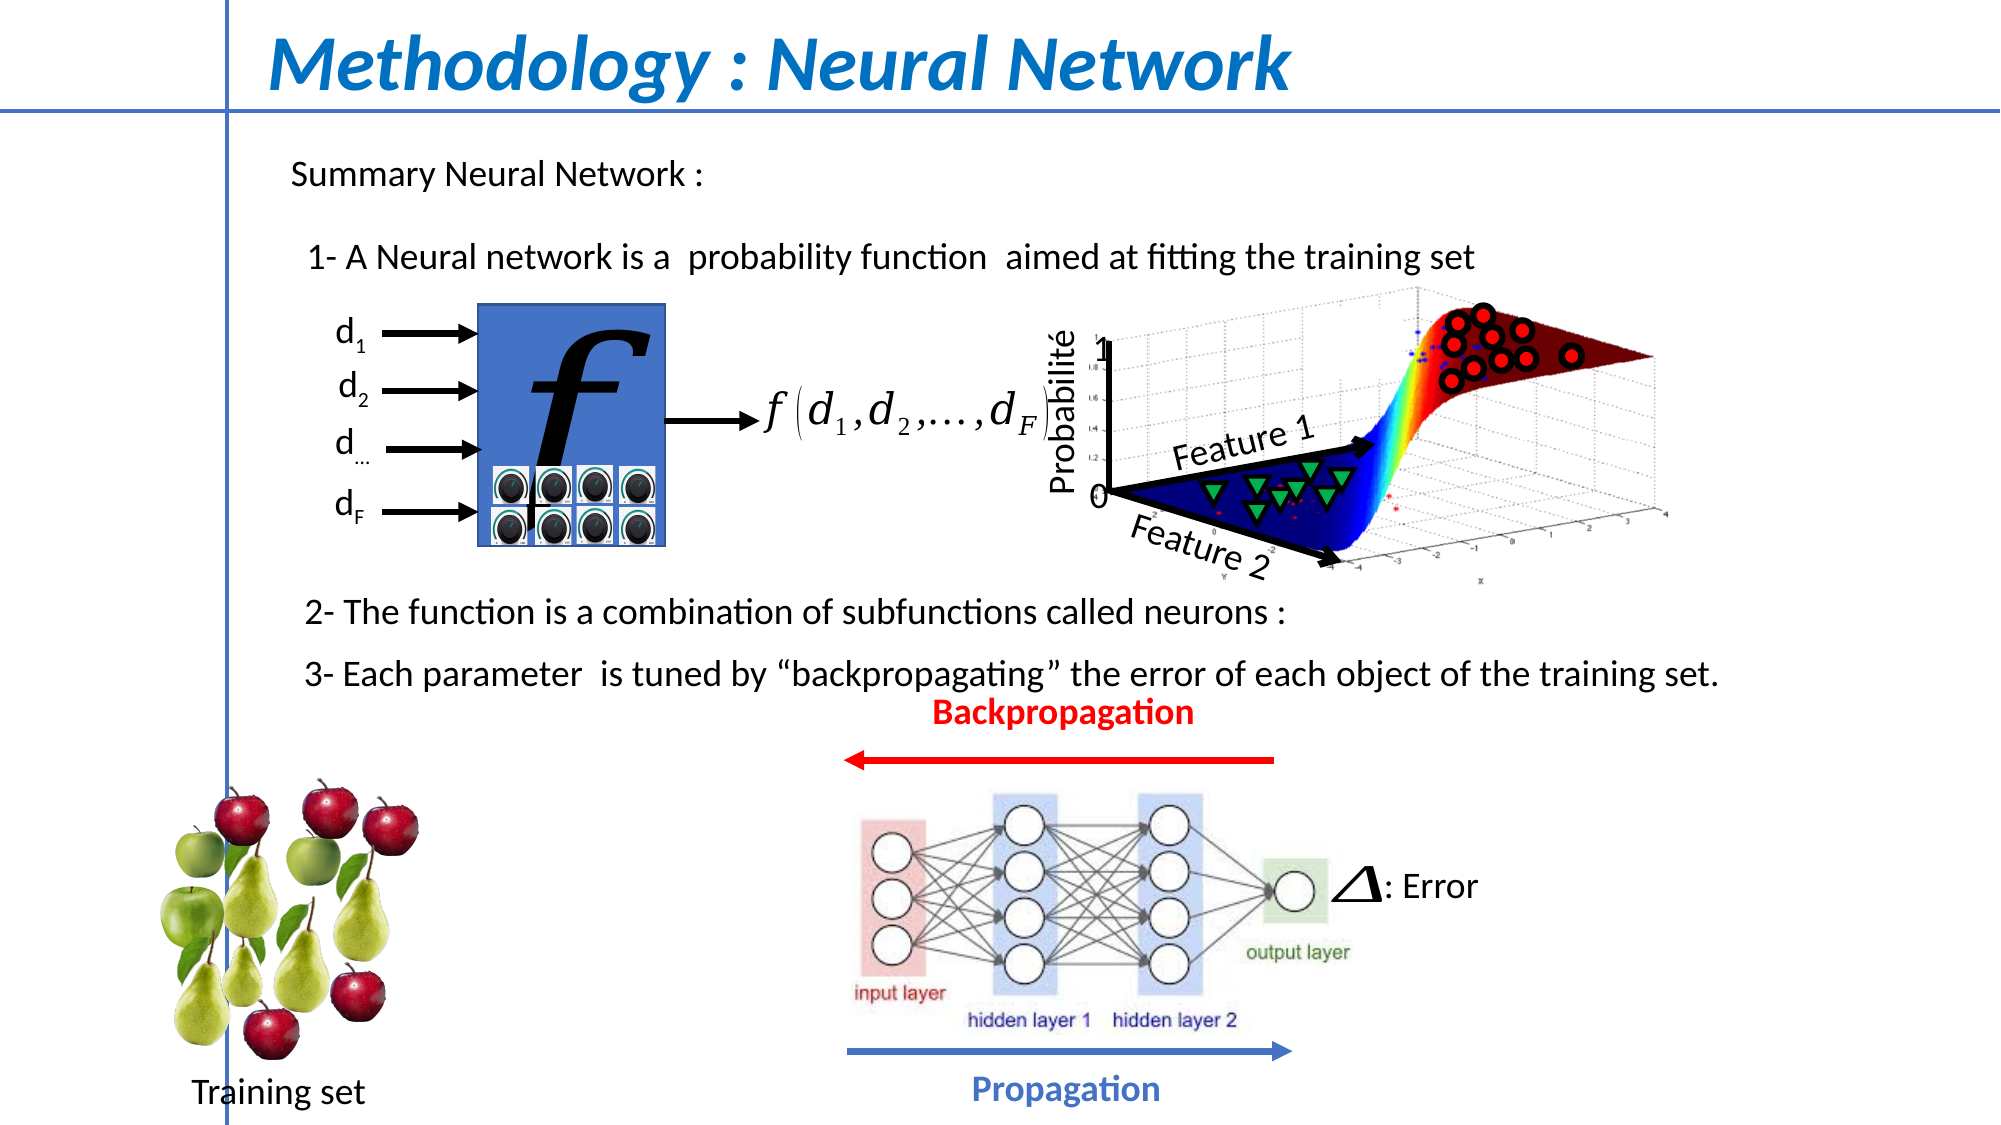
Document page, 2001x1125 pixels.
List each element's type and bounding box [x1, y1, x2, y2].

text_box [843, 1056, 1290, 1116]
list [252, 15, 1876, 111]
picture [851, 788, 1354, 1035]
picture [141, 778, 419, 1060]
picture [619, 507, 656, 545]
text_box [1368, 853, 1528, 914]
text_box [176, 1059, 391, 1120]
picture [576, 465, 613, 503]
picture [535, 507, 572, 545]
text_box [841, 679, 1287, 740]
text_box [319, 285, 1721, 596]
picture [491, 507, 528, 545]
picture [619, 466, 656, 504]
picture [576, 506, 613, 544]
text_box [1368, 881, 1373, 899]
text_box [276, 141, 744, 202]
picture [535, 466, 572, 504]
